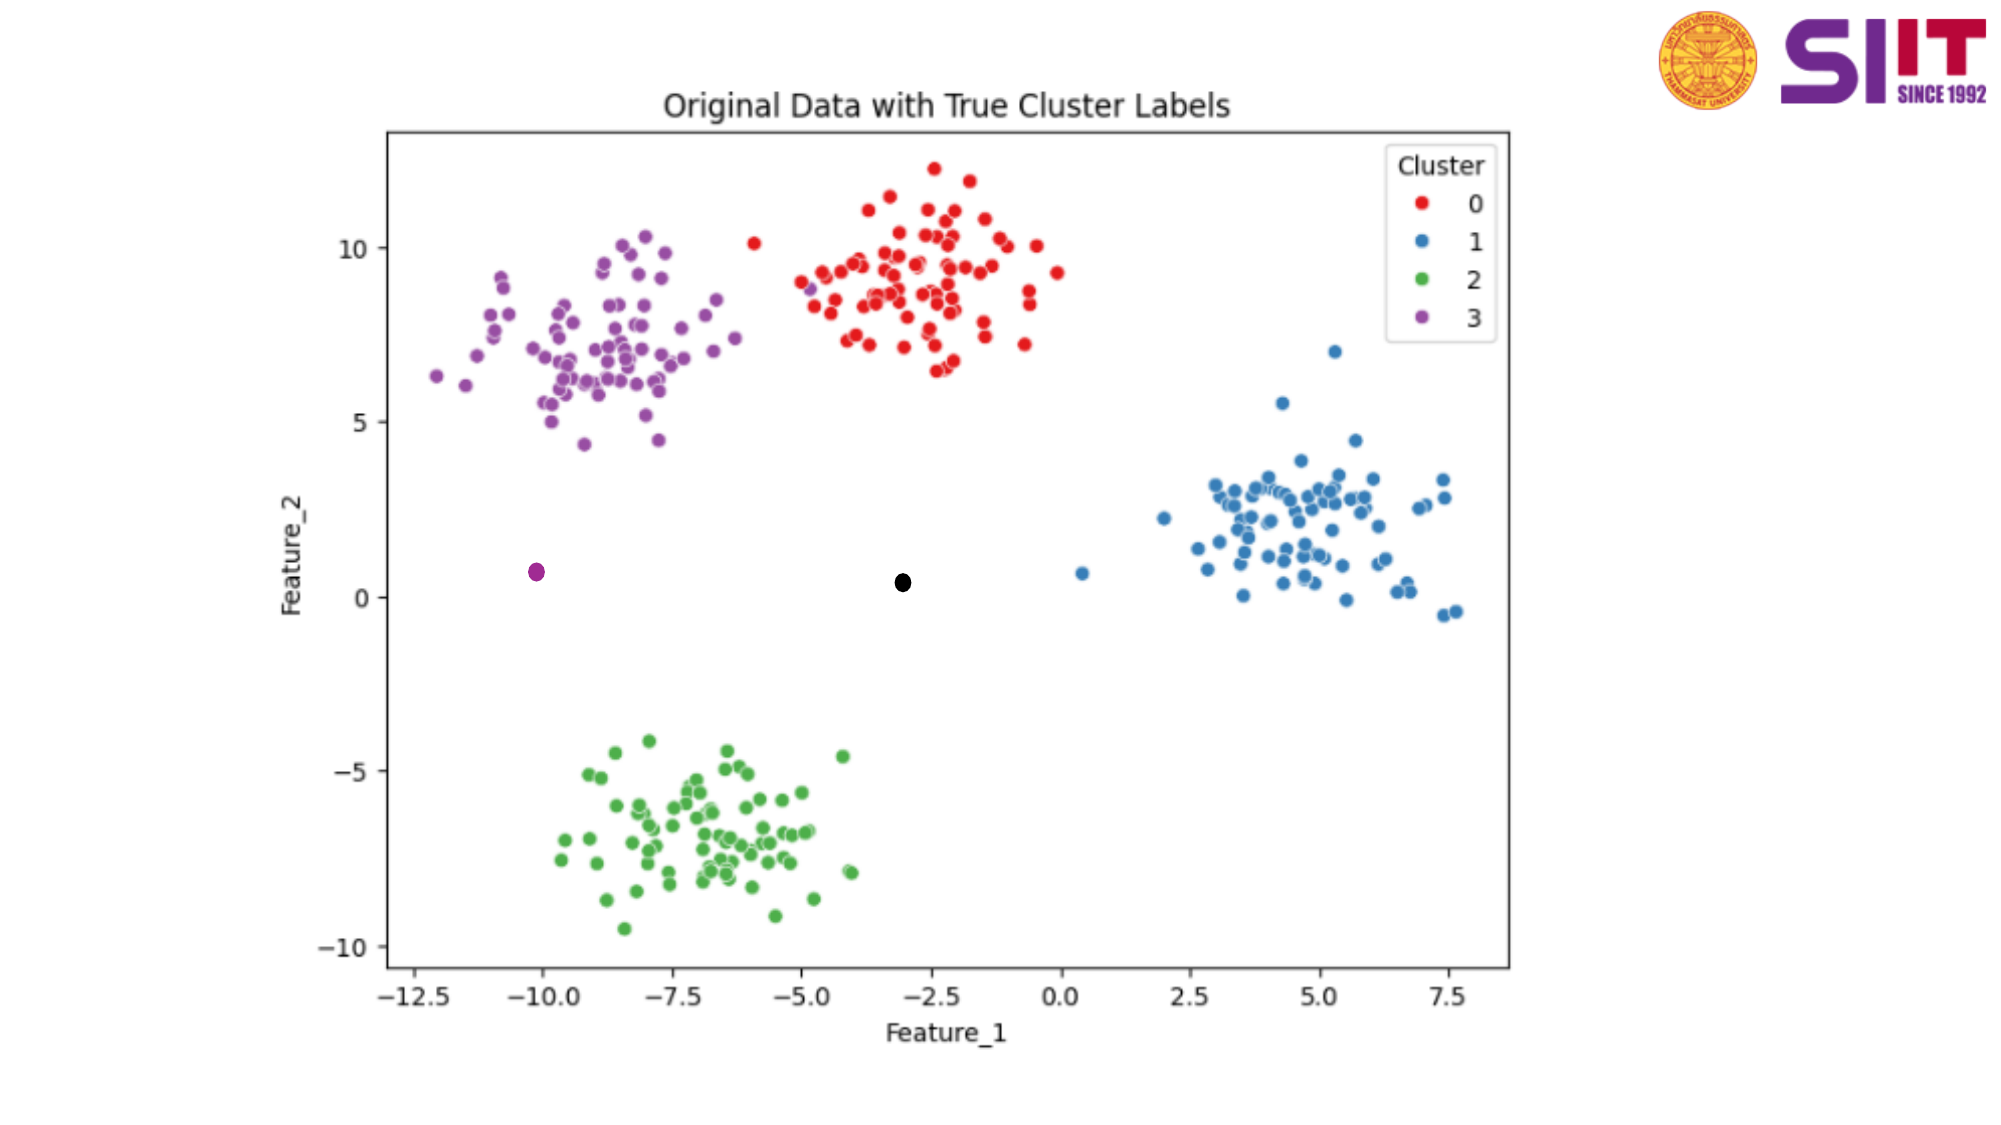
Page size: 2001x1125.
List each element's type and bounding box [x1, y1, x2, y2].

picture [219, 70, 1570, 1076]
picture [1637, 0, 2001, 134]
